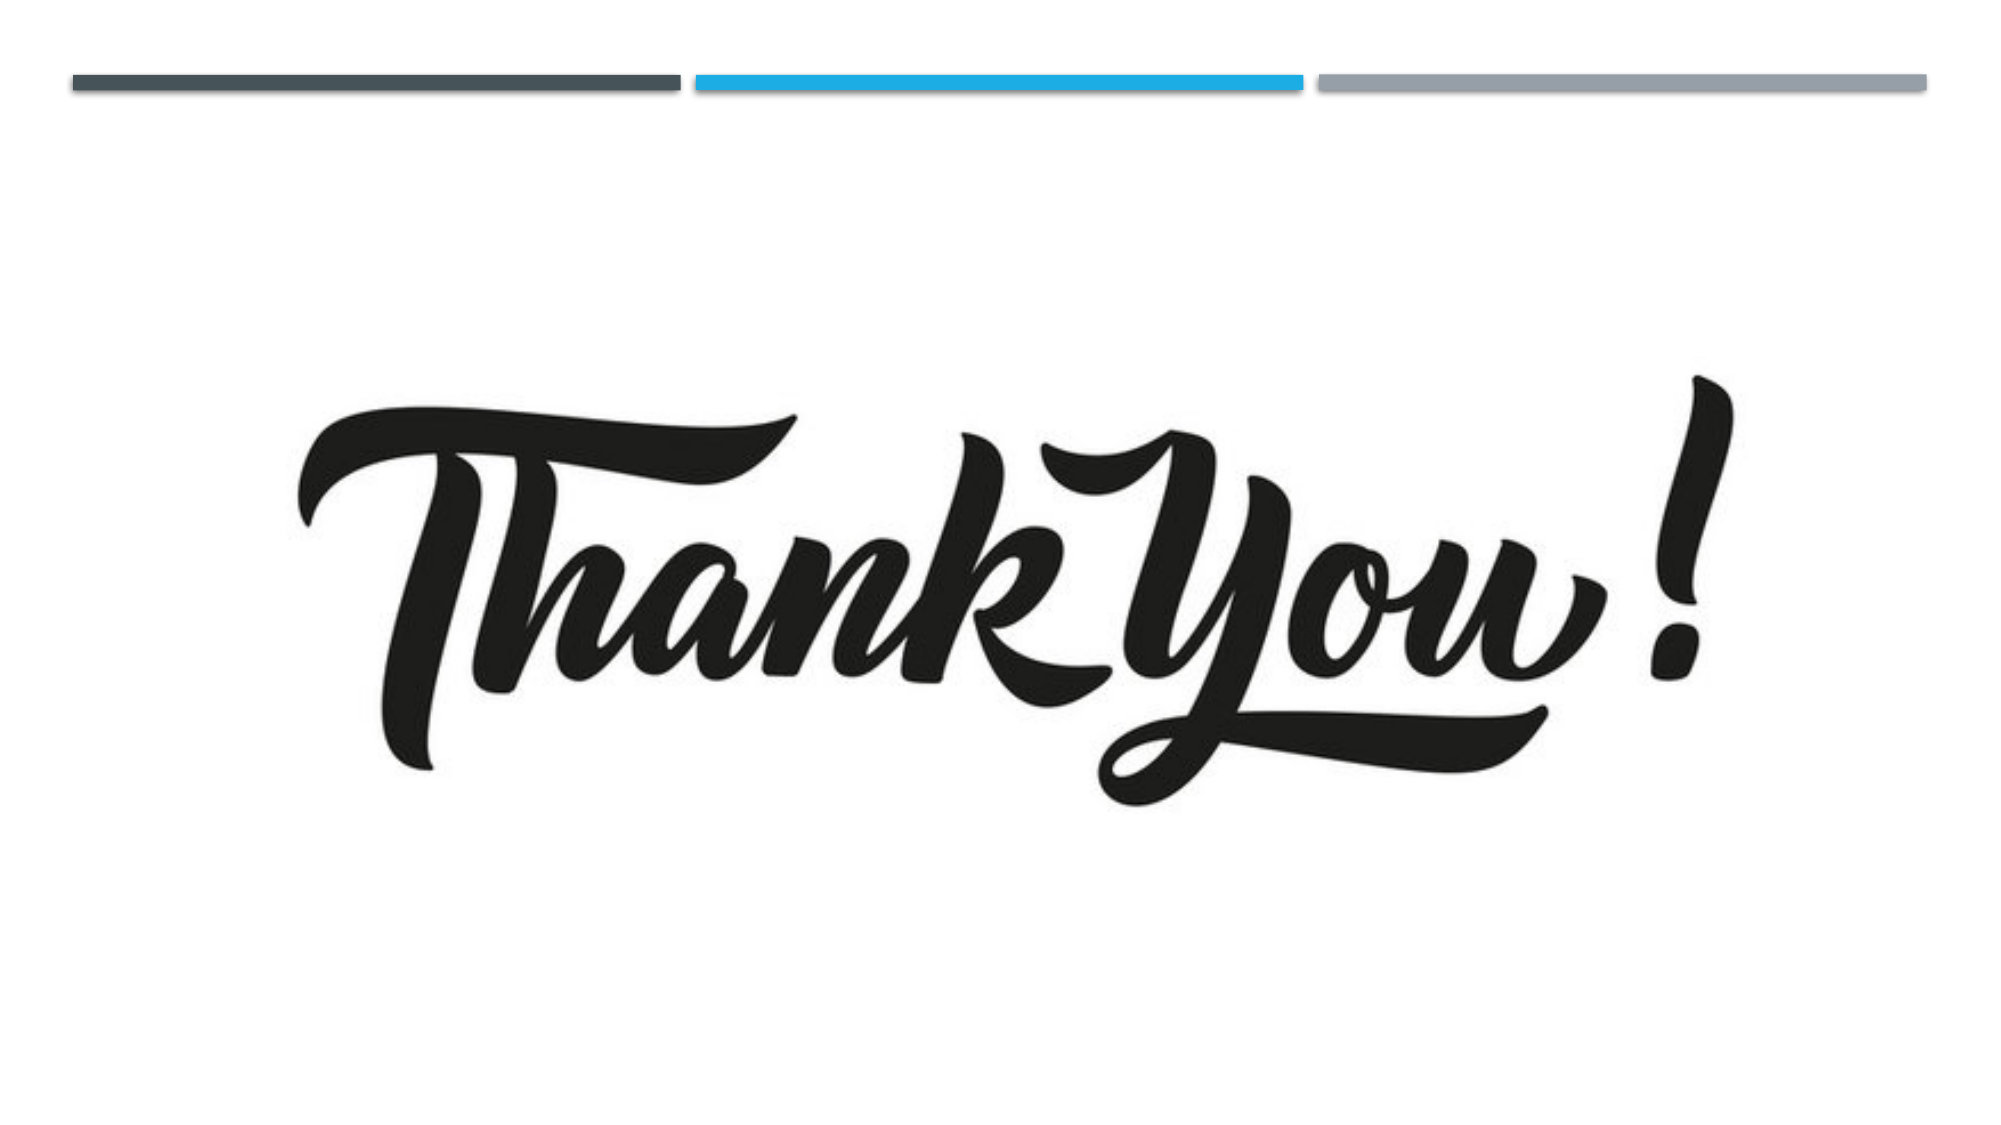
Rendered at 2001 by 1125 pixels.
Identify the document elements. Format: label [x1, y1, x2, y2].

list [49, 175, 1981, 998]
